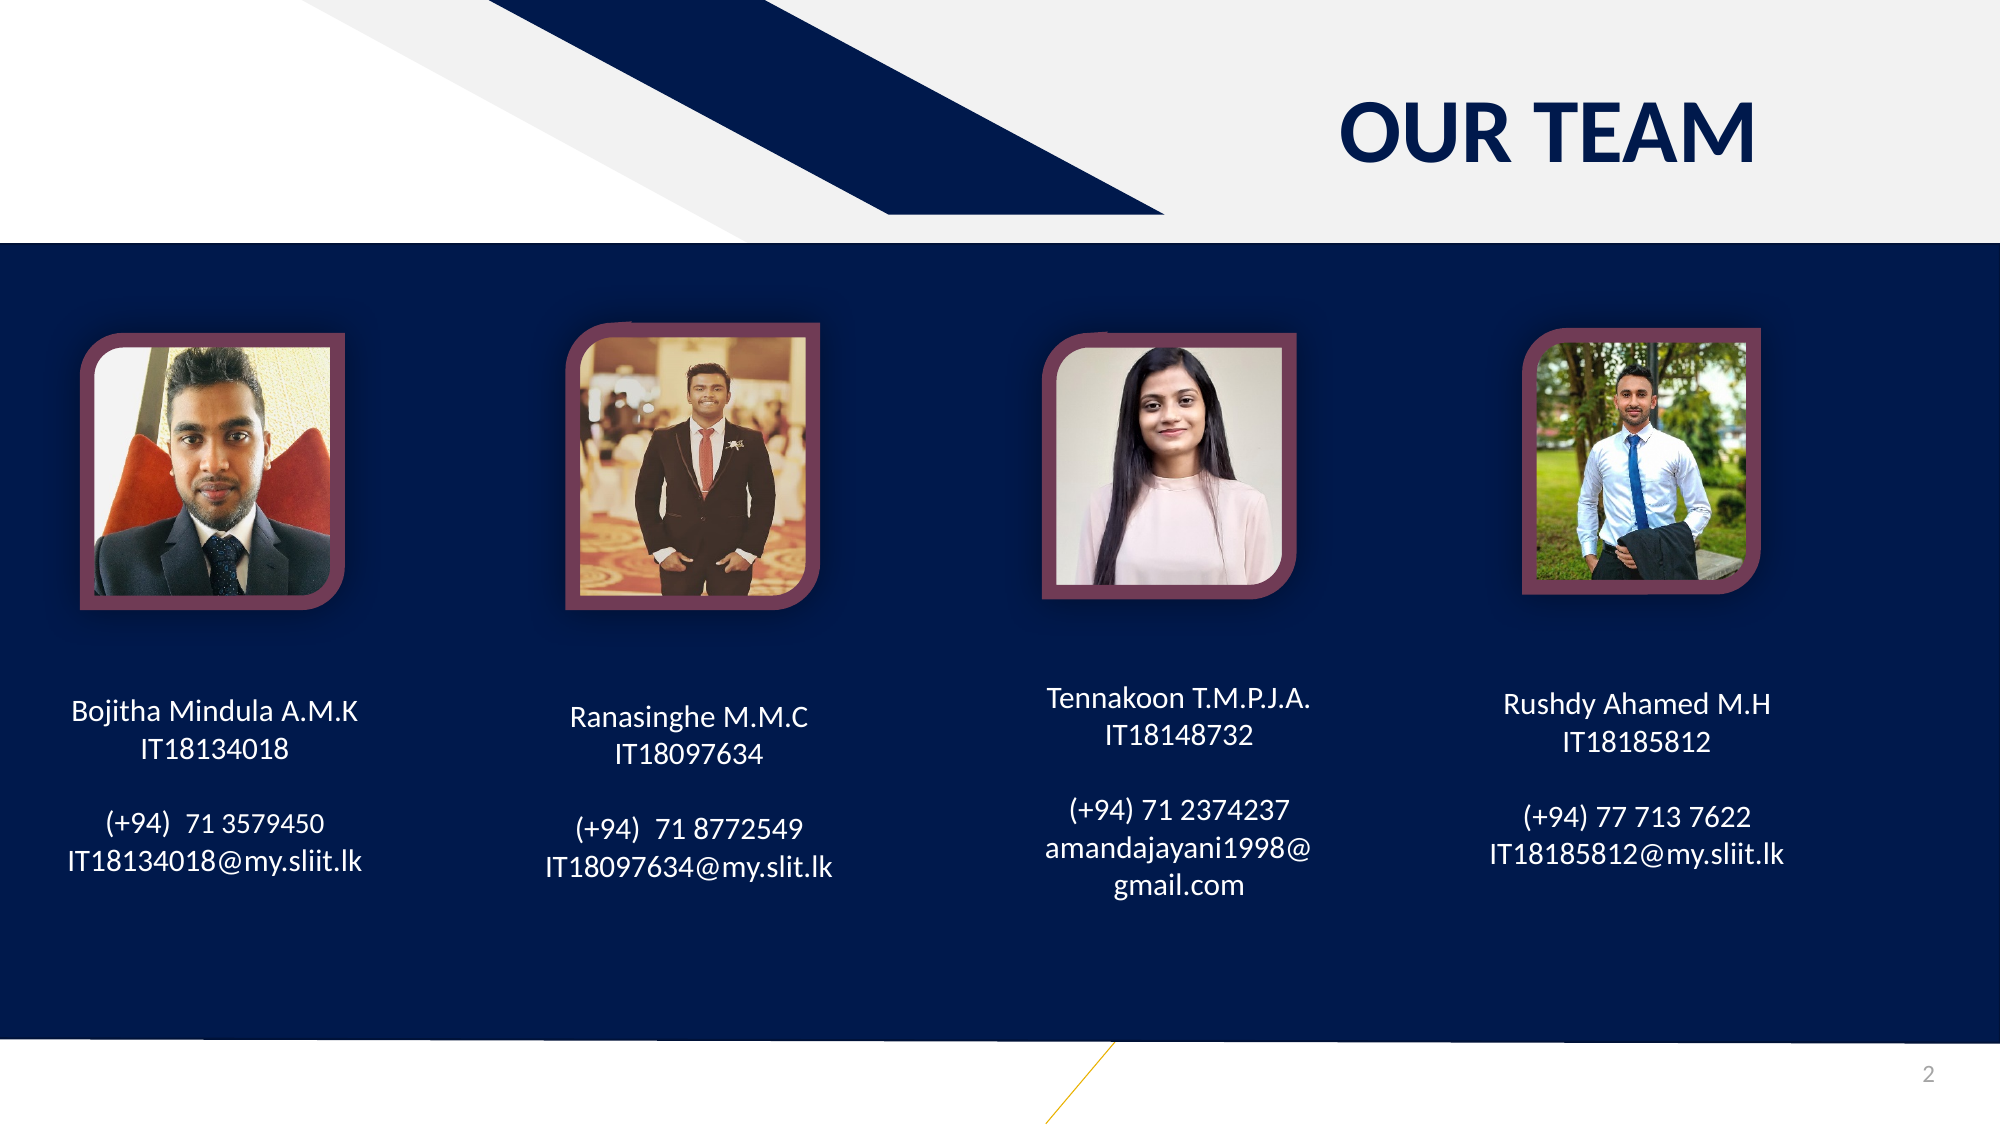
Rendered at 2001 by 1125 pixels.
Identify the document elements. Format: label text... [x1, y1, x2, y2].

text_box Ranasinghe M.M.C IT18097634 (+94) 71 8772549 IT18097634@my.slit.lk [520, 688, 859, 891]
text_box Rushdy Ahamed M.H IT18185812 (+94) 77 713 7622 IT18185812@my.sliit.lk [1472, 676, 1803, 879]
text_box [0, 243, 2000, 1044]
picture [87, 340, 338, 603]
picture [572, 329, 813, 603]
picture [1049, 340, 1290, 593]
text_box Bojitha Mindula A.M.K IT18134018 (+94) 71 3579450 IT18134018@my.sliit.lk [45, 683, 384, 885]
title OUR TEAM [1324, 64, 1950, 183]
slide_number 2 [1828, 1044, 1950, 1103]
picture [1529, 335, 1754, 588]
text_box Tennakoon T.M.P.J.A. IT18148732 (+94) 71 2374237 amandajayani1998@gmail.com [1030, 669, 1329, 910]
